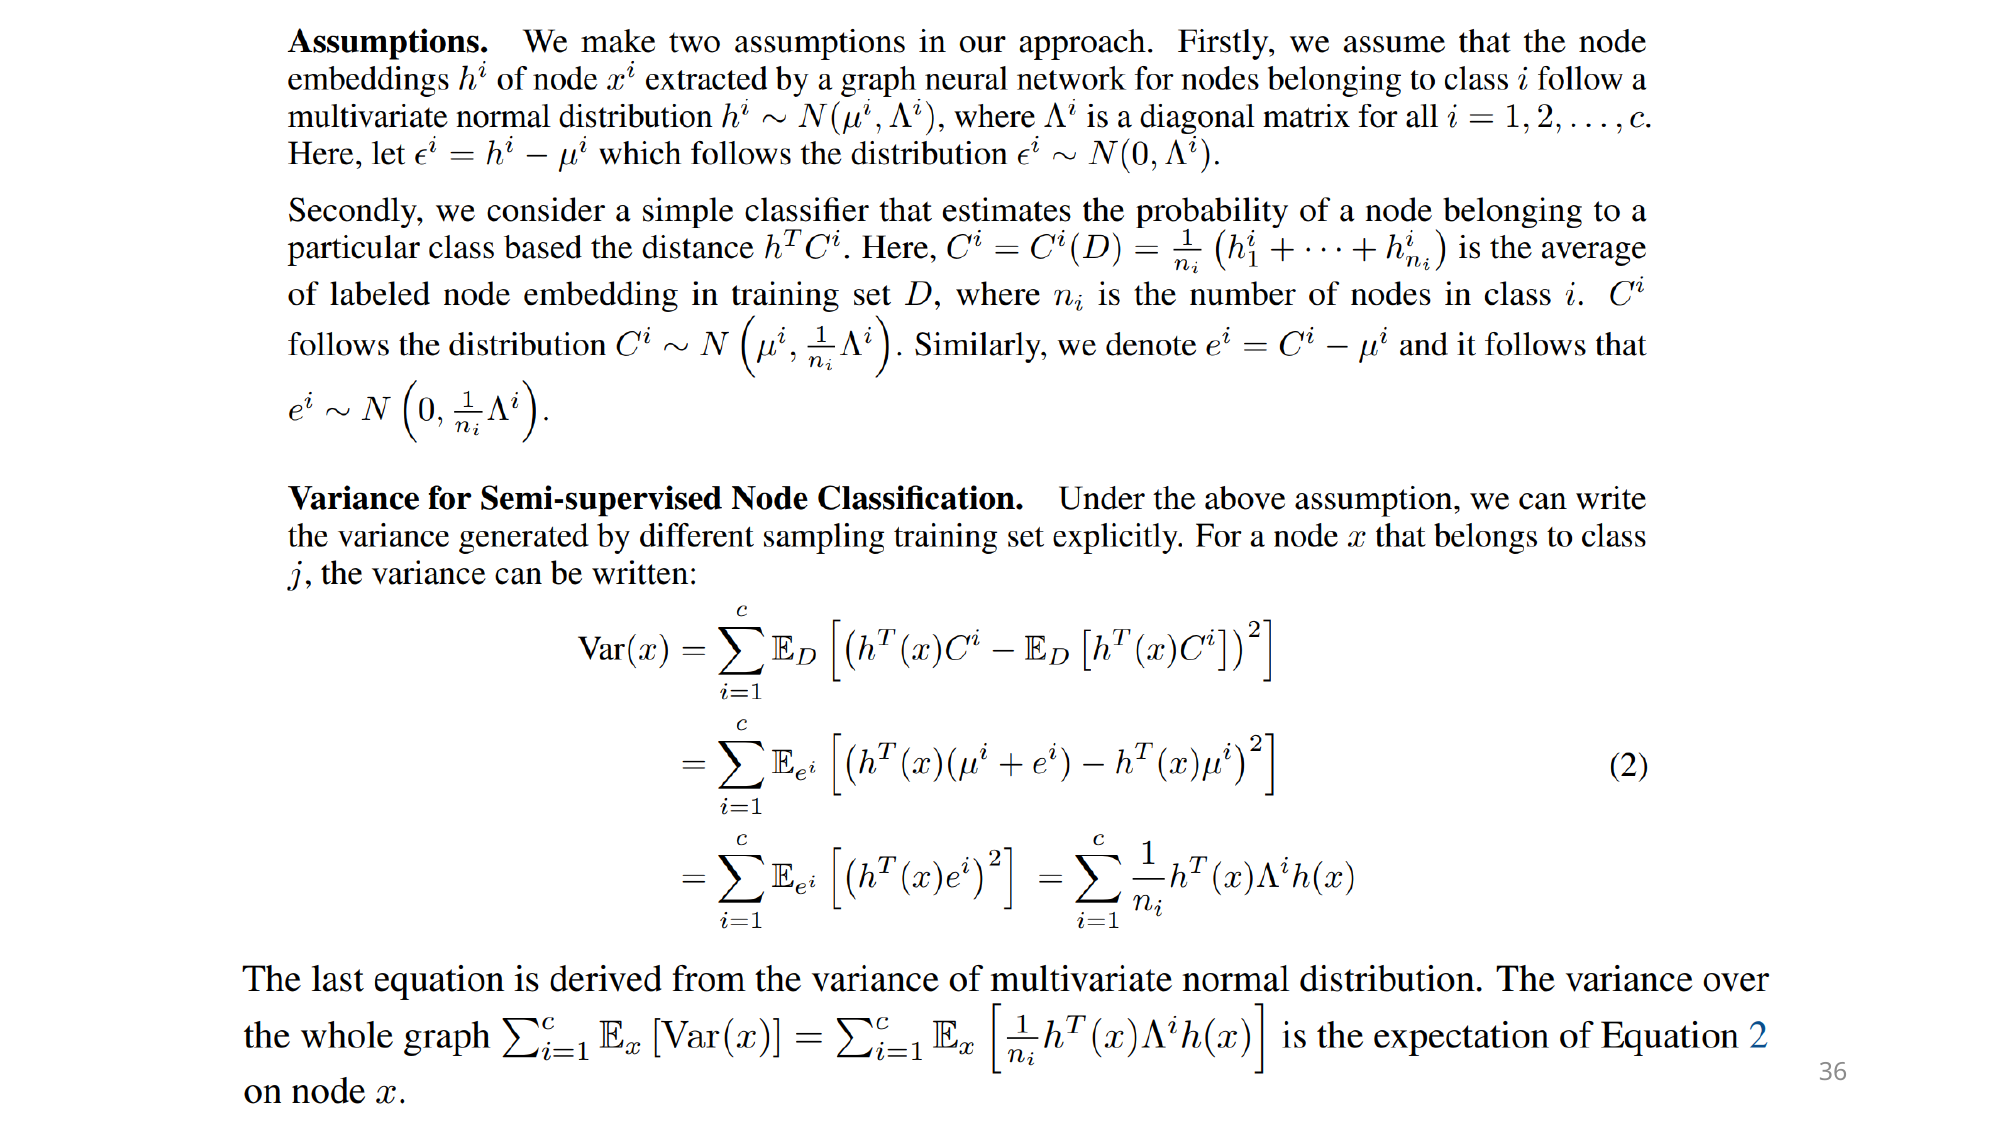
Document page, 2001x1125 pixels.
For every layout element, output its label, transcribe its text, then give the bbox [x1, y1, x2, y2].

picture [277, 16, 1665, 939]
slide_number 36 [1774, 1042, 1863, 1103]
picture [225, 956, 1774, 1109]
